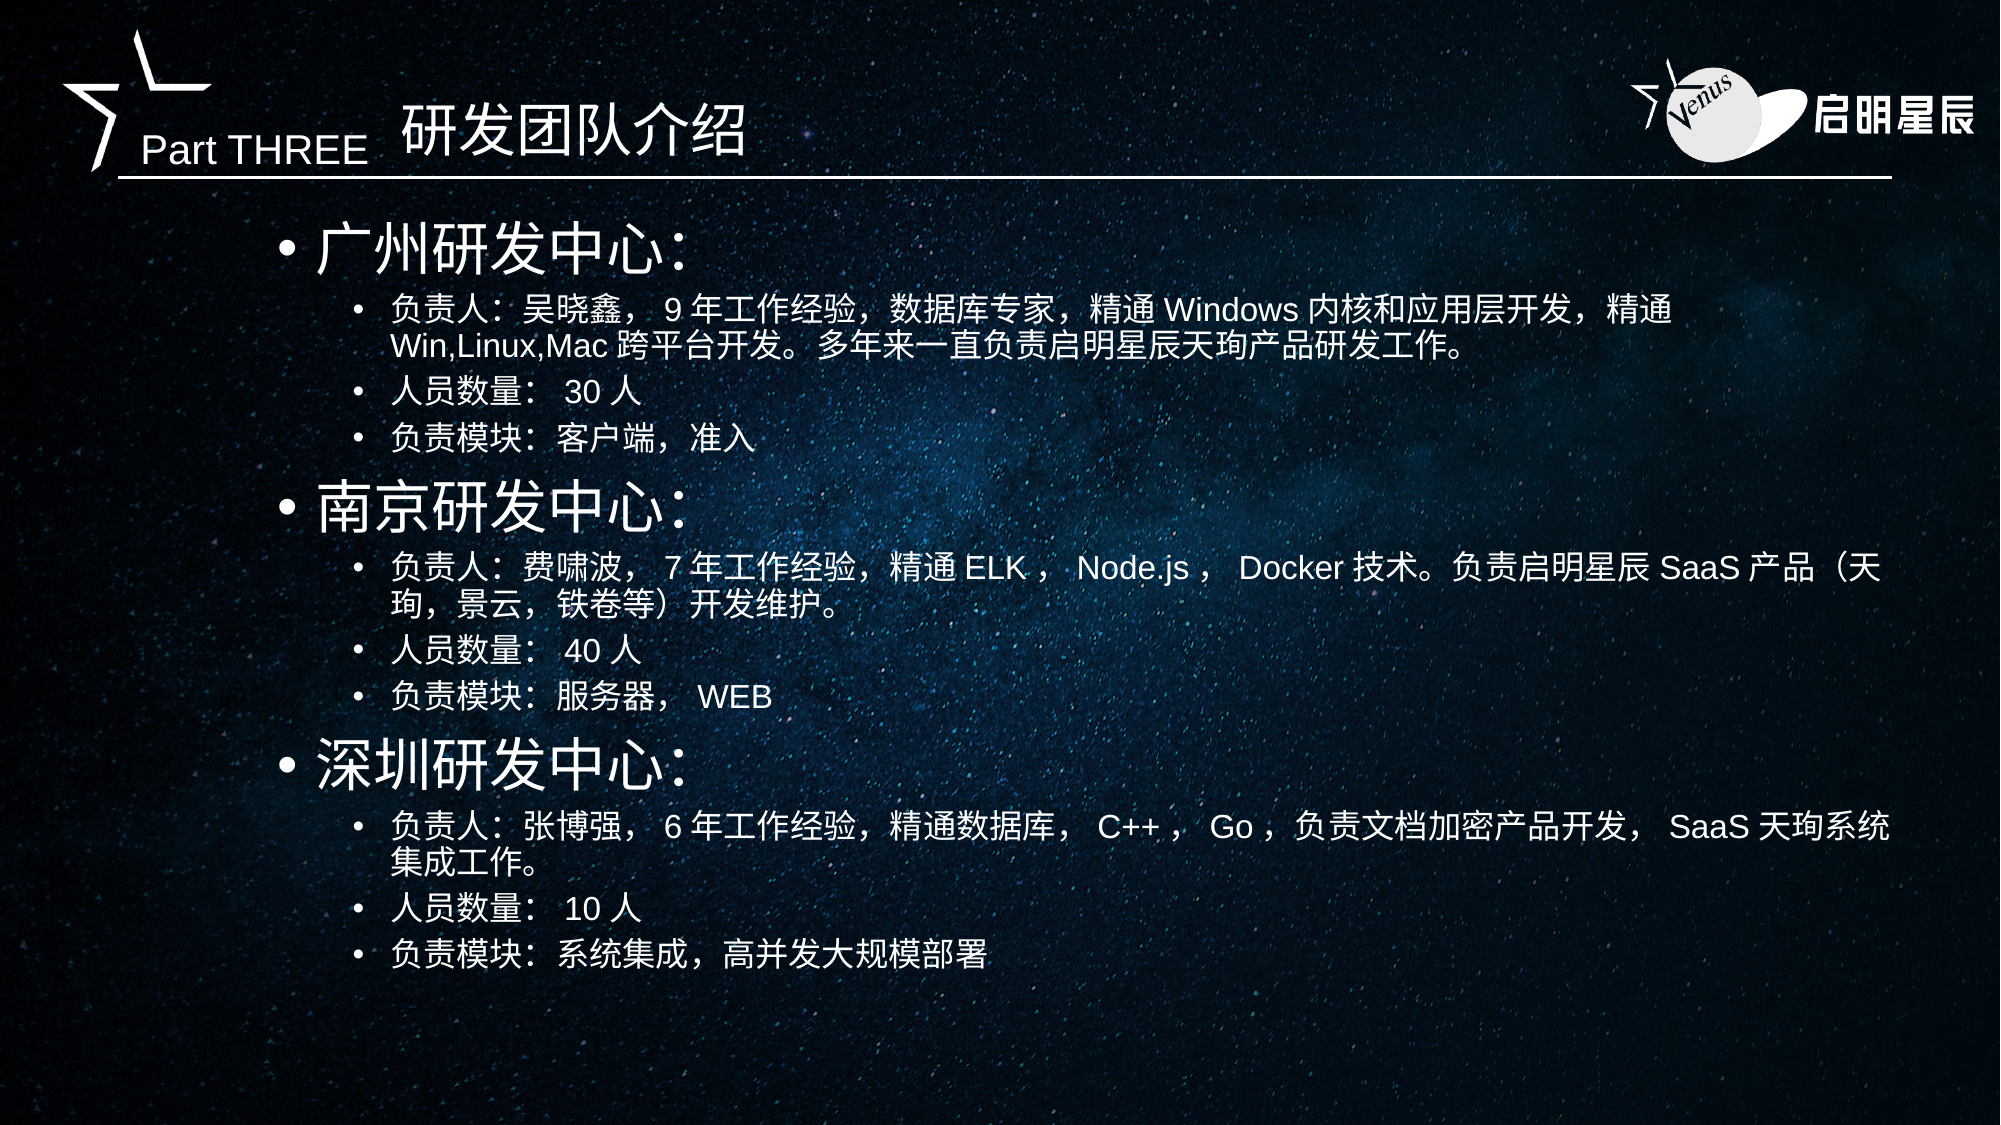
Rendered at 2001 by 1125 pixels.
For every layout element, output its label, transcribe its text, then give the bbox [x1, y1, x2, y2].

list 广州研发中心： 负责人：吴晓鑫，9年工作经验，数据库专家，精通Windows内核和应用层开发，精通Win,Linux,Mac跨平台开发。多年来一直负责启明星辰天珣产品研发工作。 人员数量：30人 负责模块：客户端，准入 南京研发中心： 负责人：费啸波，7年工作经验，精通ELK，Node.js，Docker技术。负责启明星辰SaaS产品（天珣，景云，铁卷等）开发维护。 人员数量：40人 负责模块：服务器，WEB 深圳研发中心： 负责人：张博强，6年工作经验，精通数据库，C++，Go，负责文档加密产品开发，SaaS天珣系统集成工作。 人员数量：10人 负责模块：系统集成，高并发大规模部署 [262, 212, 1909, 1032]
title 研发团队介绍 [385, 93, 1573, 172]
picture [0, 0, 2000, 1125]
